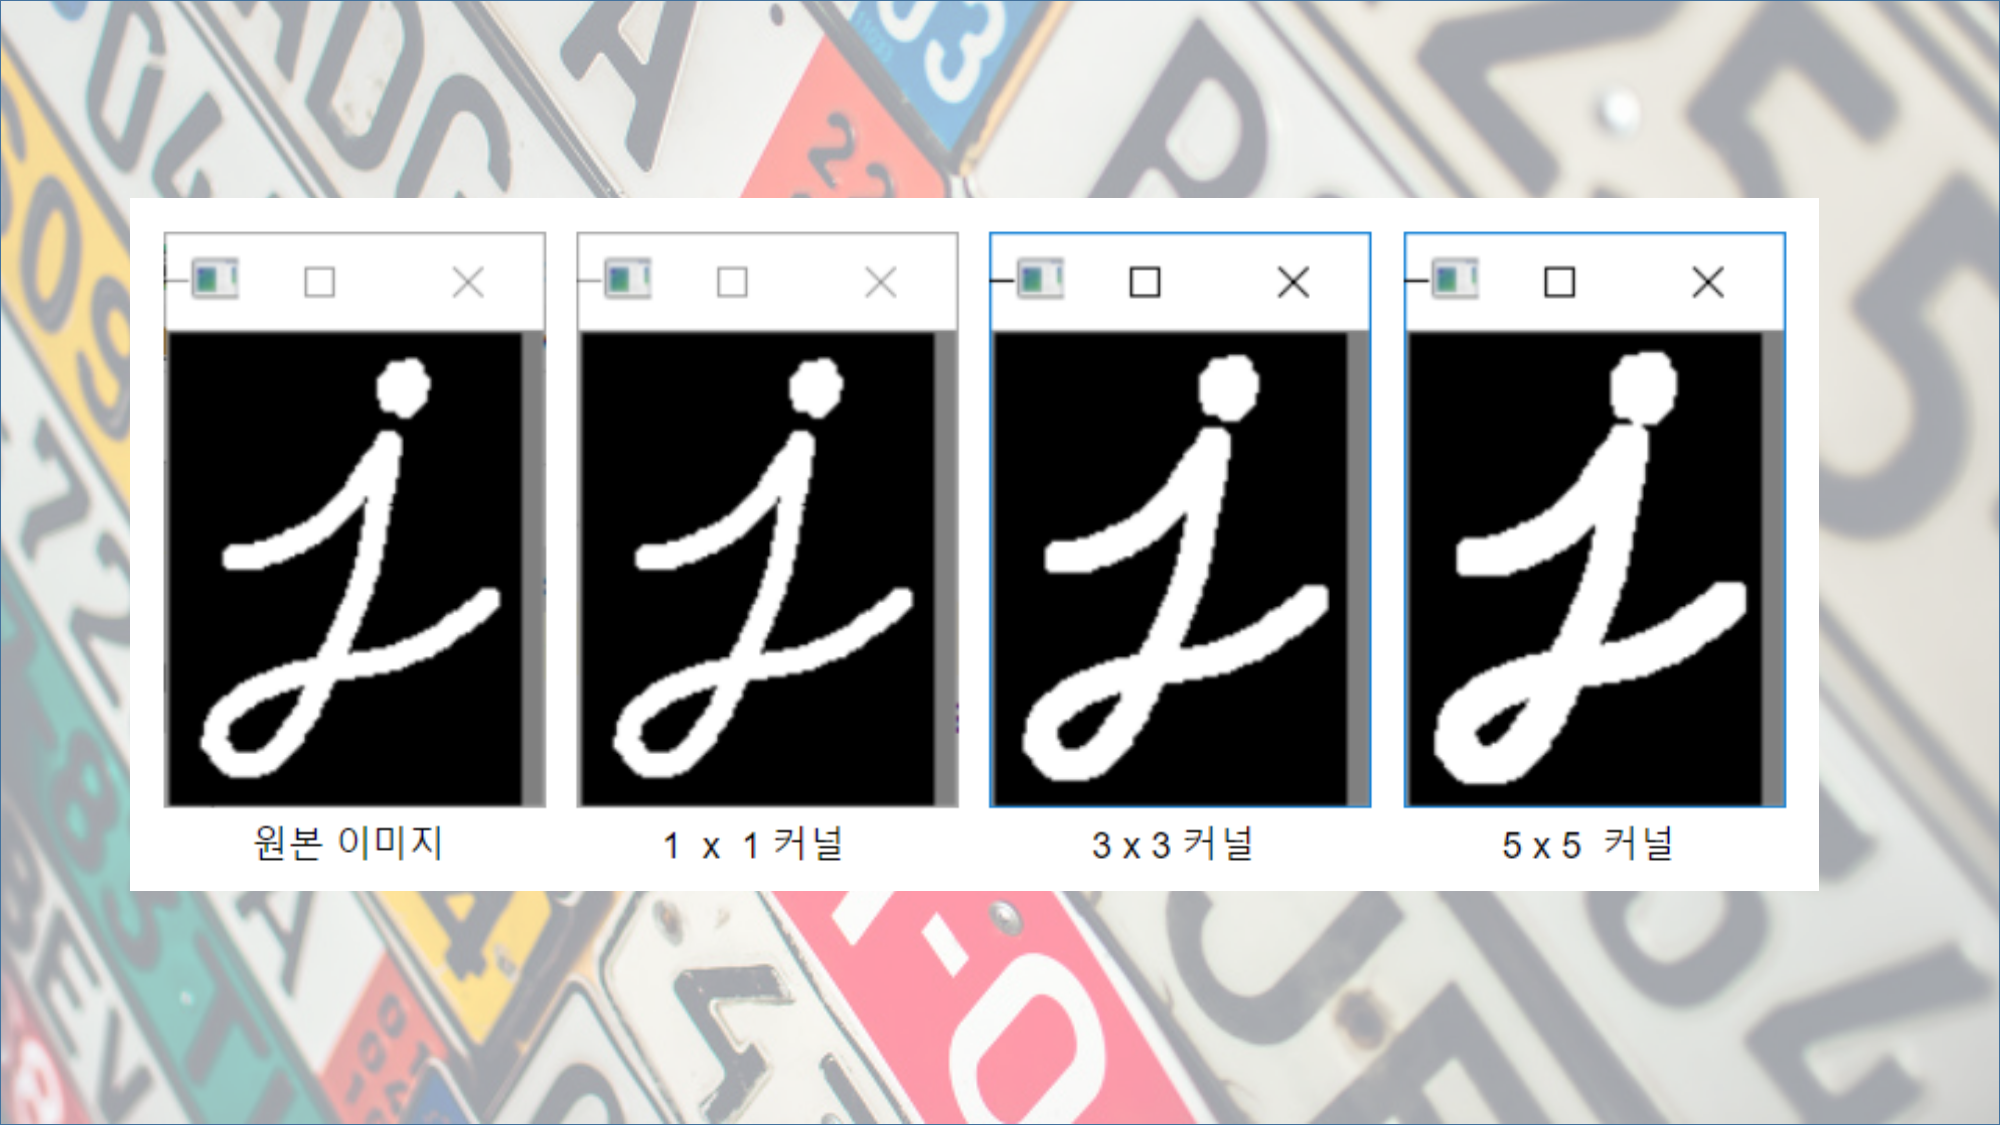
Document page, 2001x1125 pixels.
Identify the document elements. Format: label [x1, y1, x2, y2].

picture [130, 198, 1819, 891]
text_box [0, 0, 2000, 1125]
